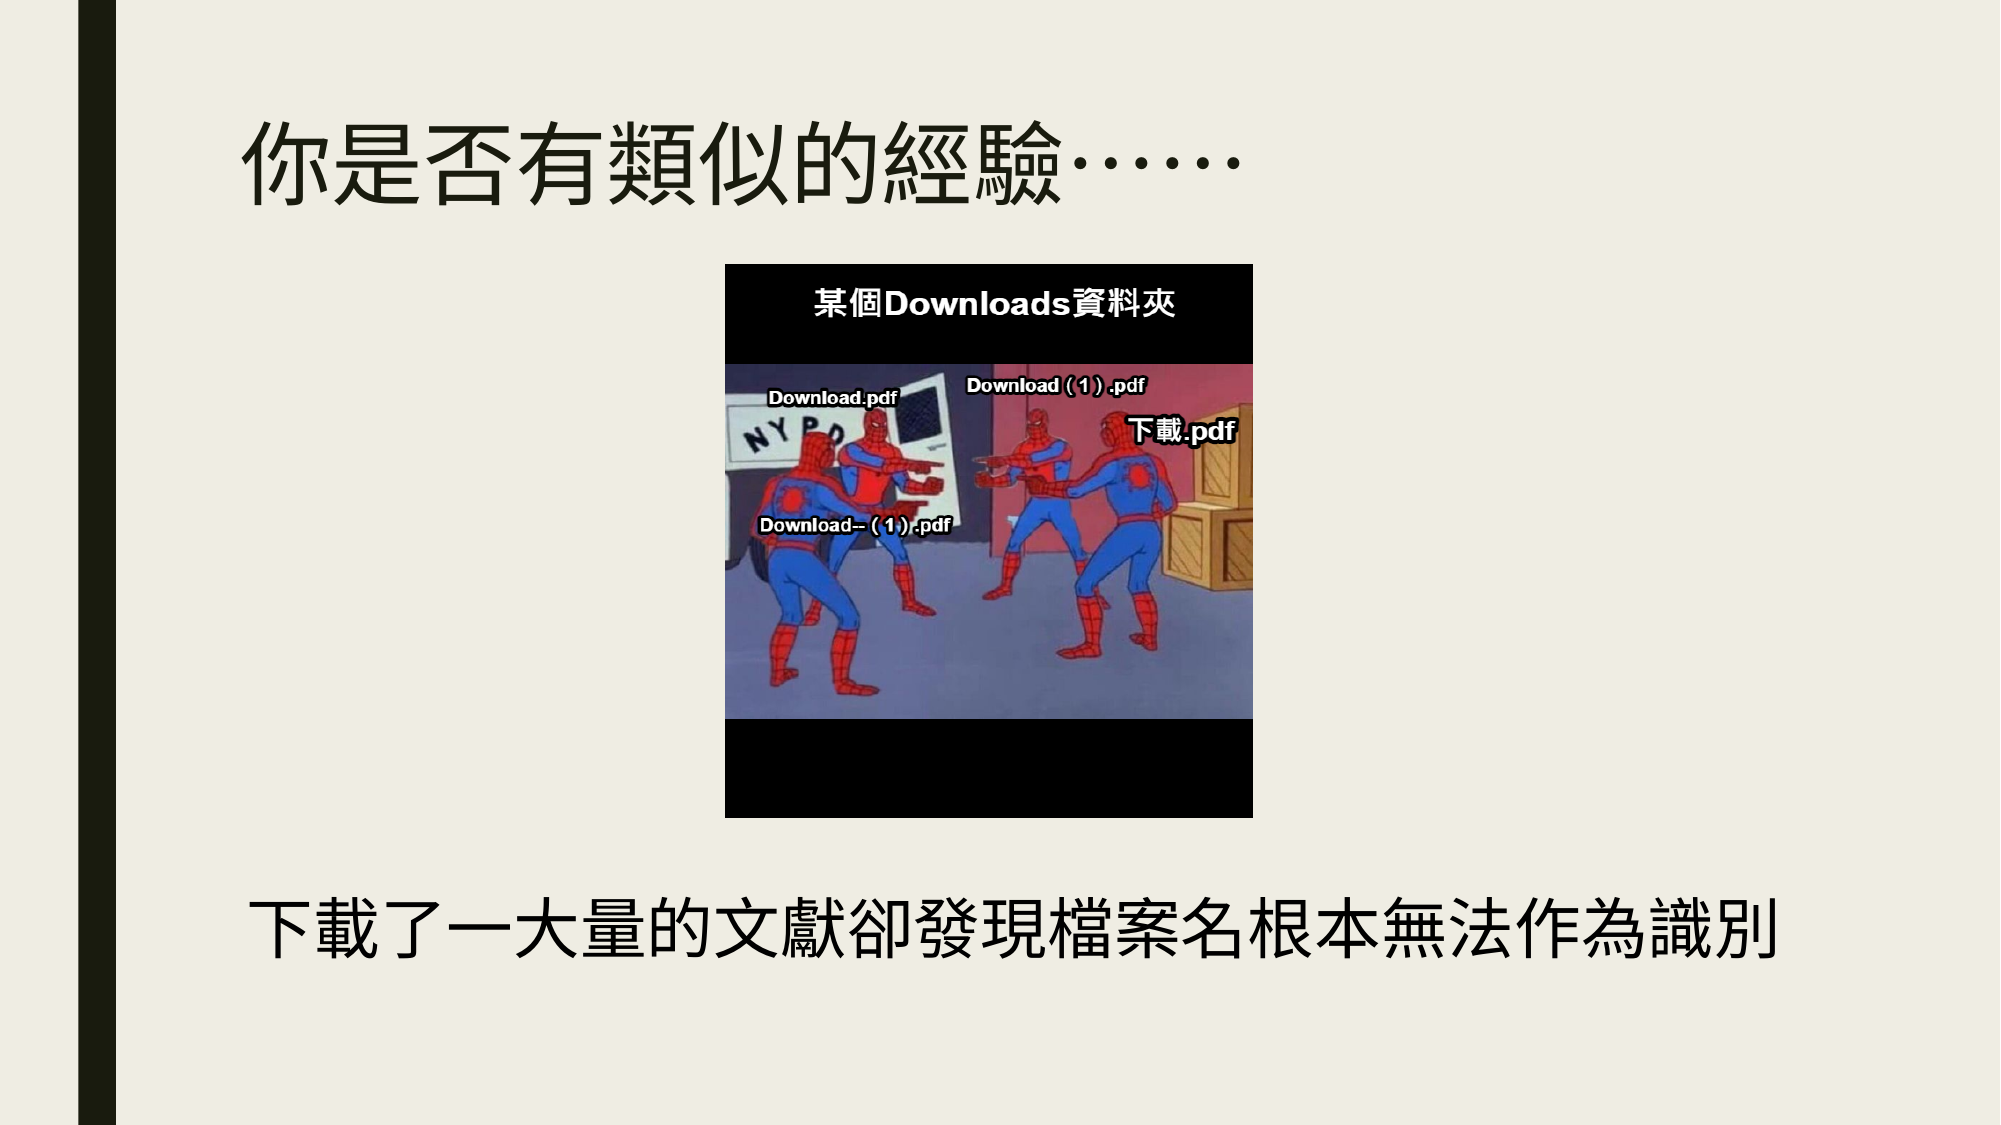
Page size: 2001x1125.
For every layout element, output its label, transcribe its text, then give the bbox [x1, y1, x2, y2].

picture [725, 264, 1253, 818]
title 你是否有類似的經驗…… [225, 112, 1800, 357]
text_box 下載了一大量的文獻卻發現檔案名根本無法作為識別 [231, 879, 1797, 974]
